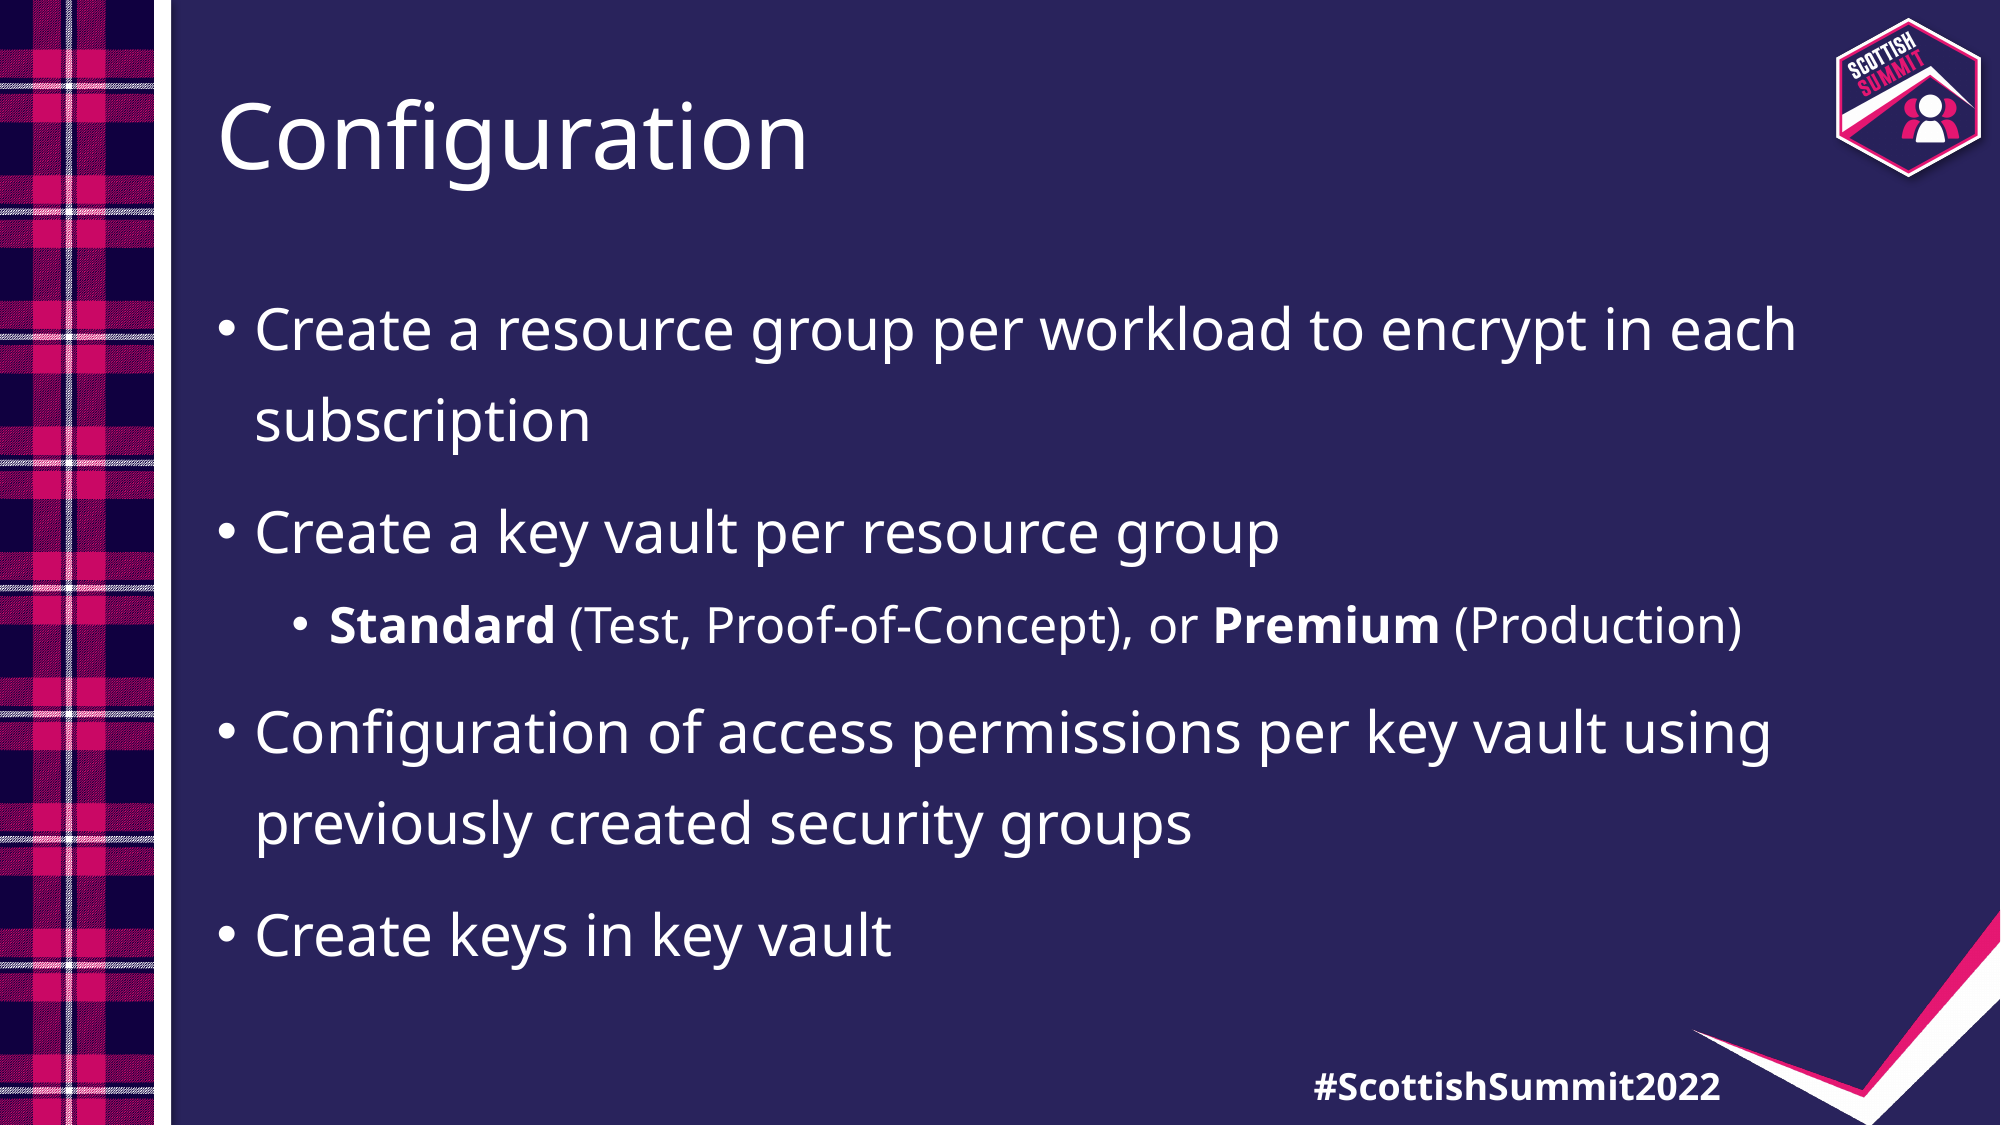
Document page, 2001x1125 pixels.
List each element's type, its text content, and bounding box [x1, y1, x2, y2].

picture [0, 0, 154, 1125]
picture [1684, 843, 2001, 1125]
title Configuration [201, 30, 1927, 249]
picture [1827, 16, 1990, 179]
list Create a resource group per workload to encrypt in each subscription Create a key vault per resource group Standard (Test, Proof-of-Concept), or Premium (Production) Configuration of access permissions per key vault using previously created security groups Create keys in key vault [201, 263, 1927, 1005]
picture [1705, 1078, 1713, 1088]
